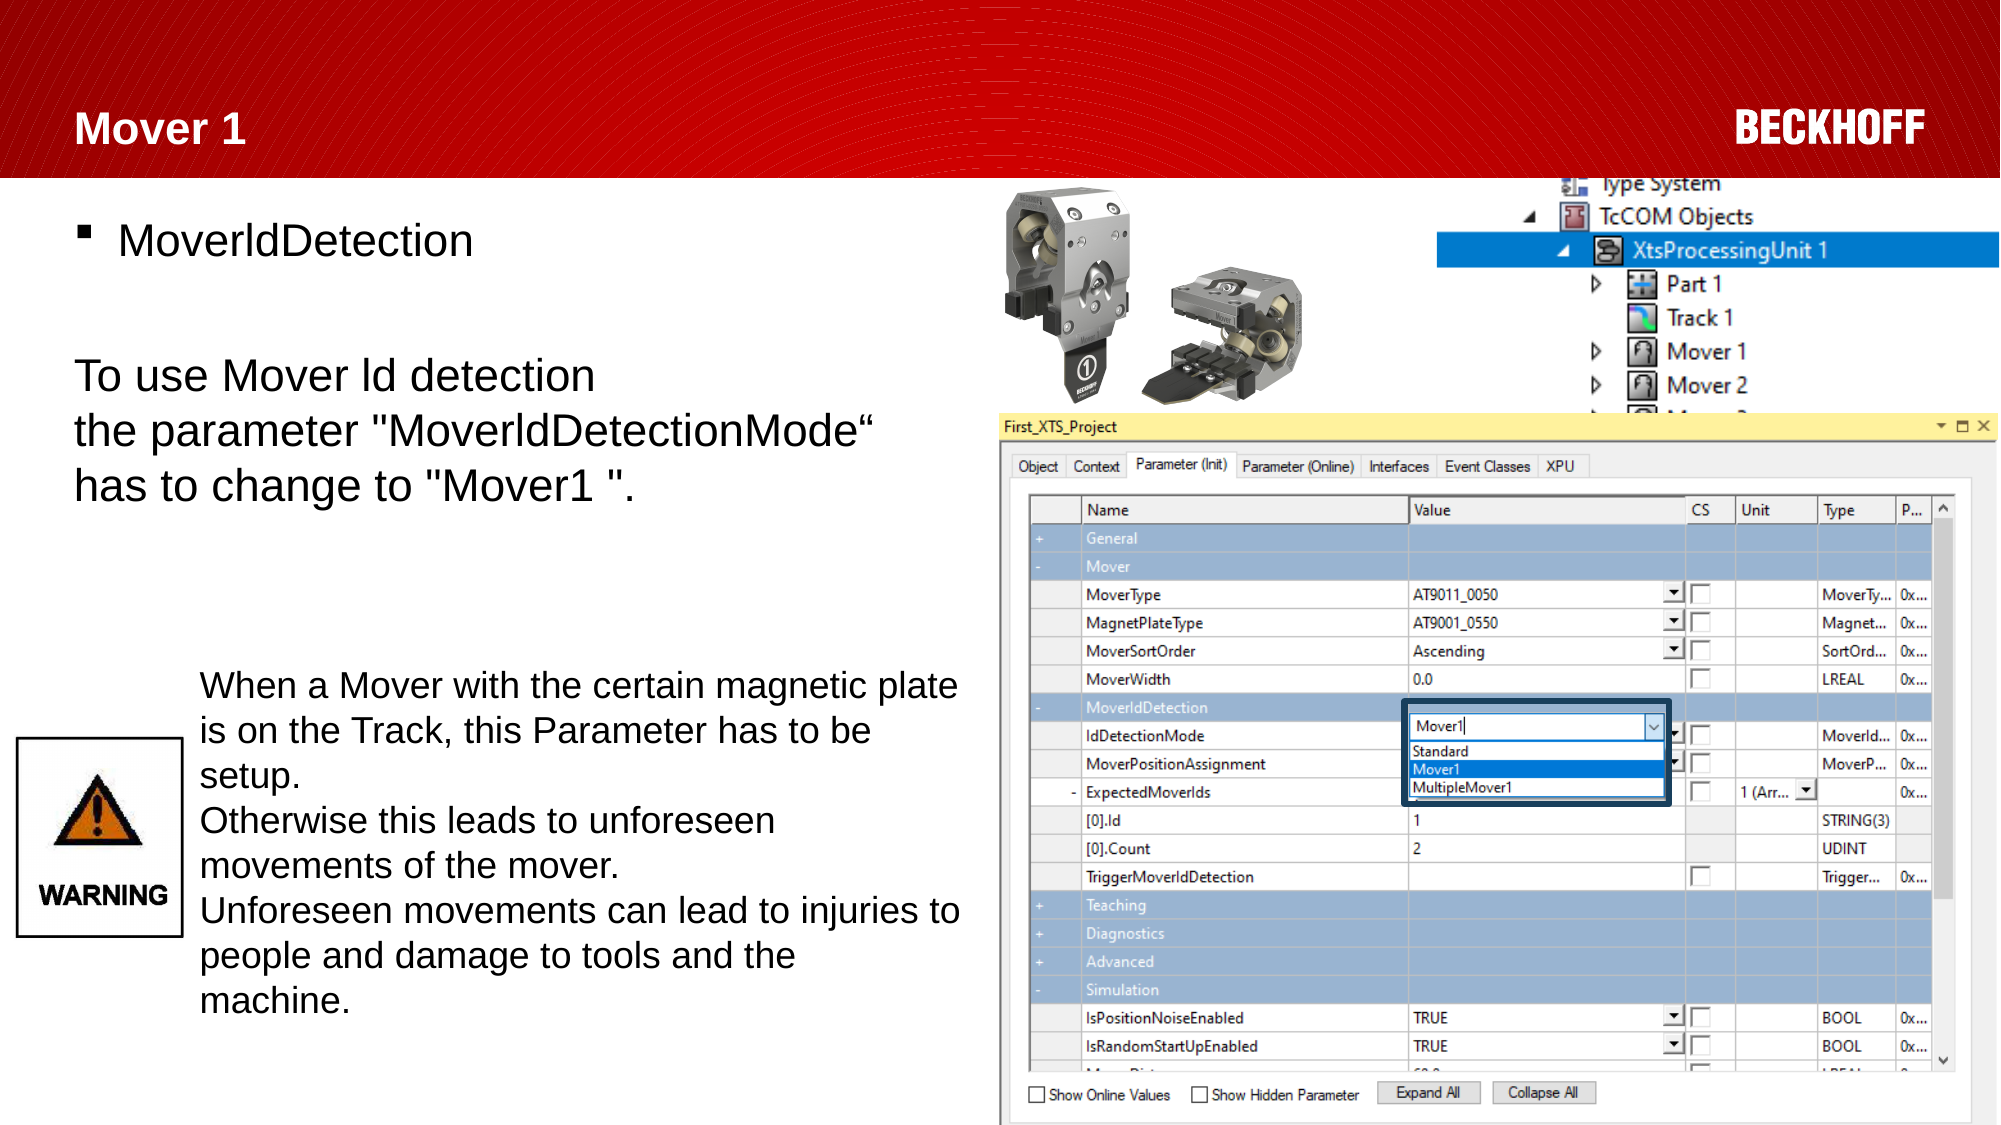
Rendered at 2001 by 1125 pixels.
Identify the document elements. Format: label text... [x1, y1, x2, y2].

list MoverldDetection To use Mover ld detection the parameter "MoverldDetectionMode“ has to change to "Mover1 ". [0, 178, 1000, 1054]
picture [999, 178, 2000, 1125]
picture [1005, 187, 1302, 405]
picture [13, 734, 186, 941]
picture [1727, 98, 1934, 155]
text_box When a Mover with the certain magnetic plate is on the Track, this Parameter has to be setup. Otherwise this leads to unforeseen movements of the mover. Unforeseen movements can lead to injuries to people and damage to tools and the machine. [184, 653, 994, 1029]
title Mover 1 [0, 73, 1663, 178]
